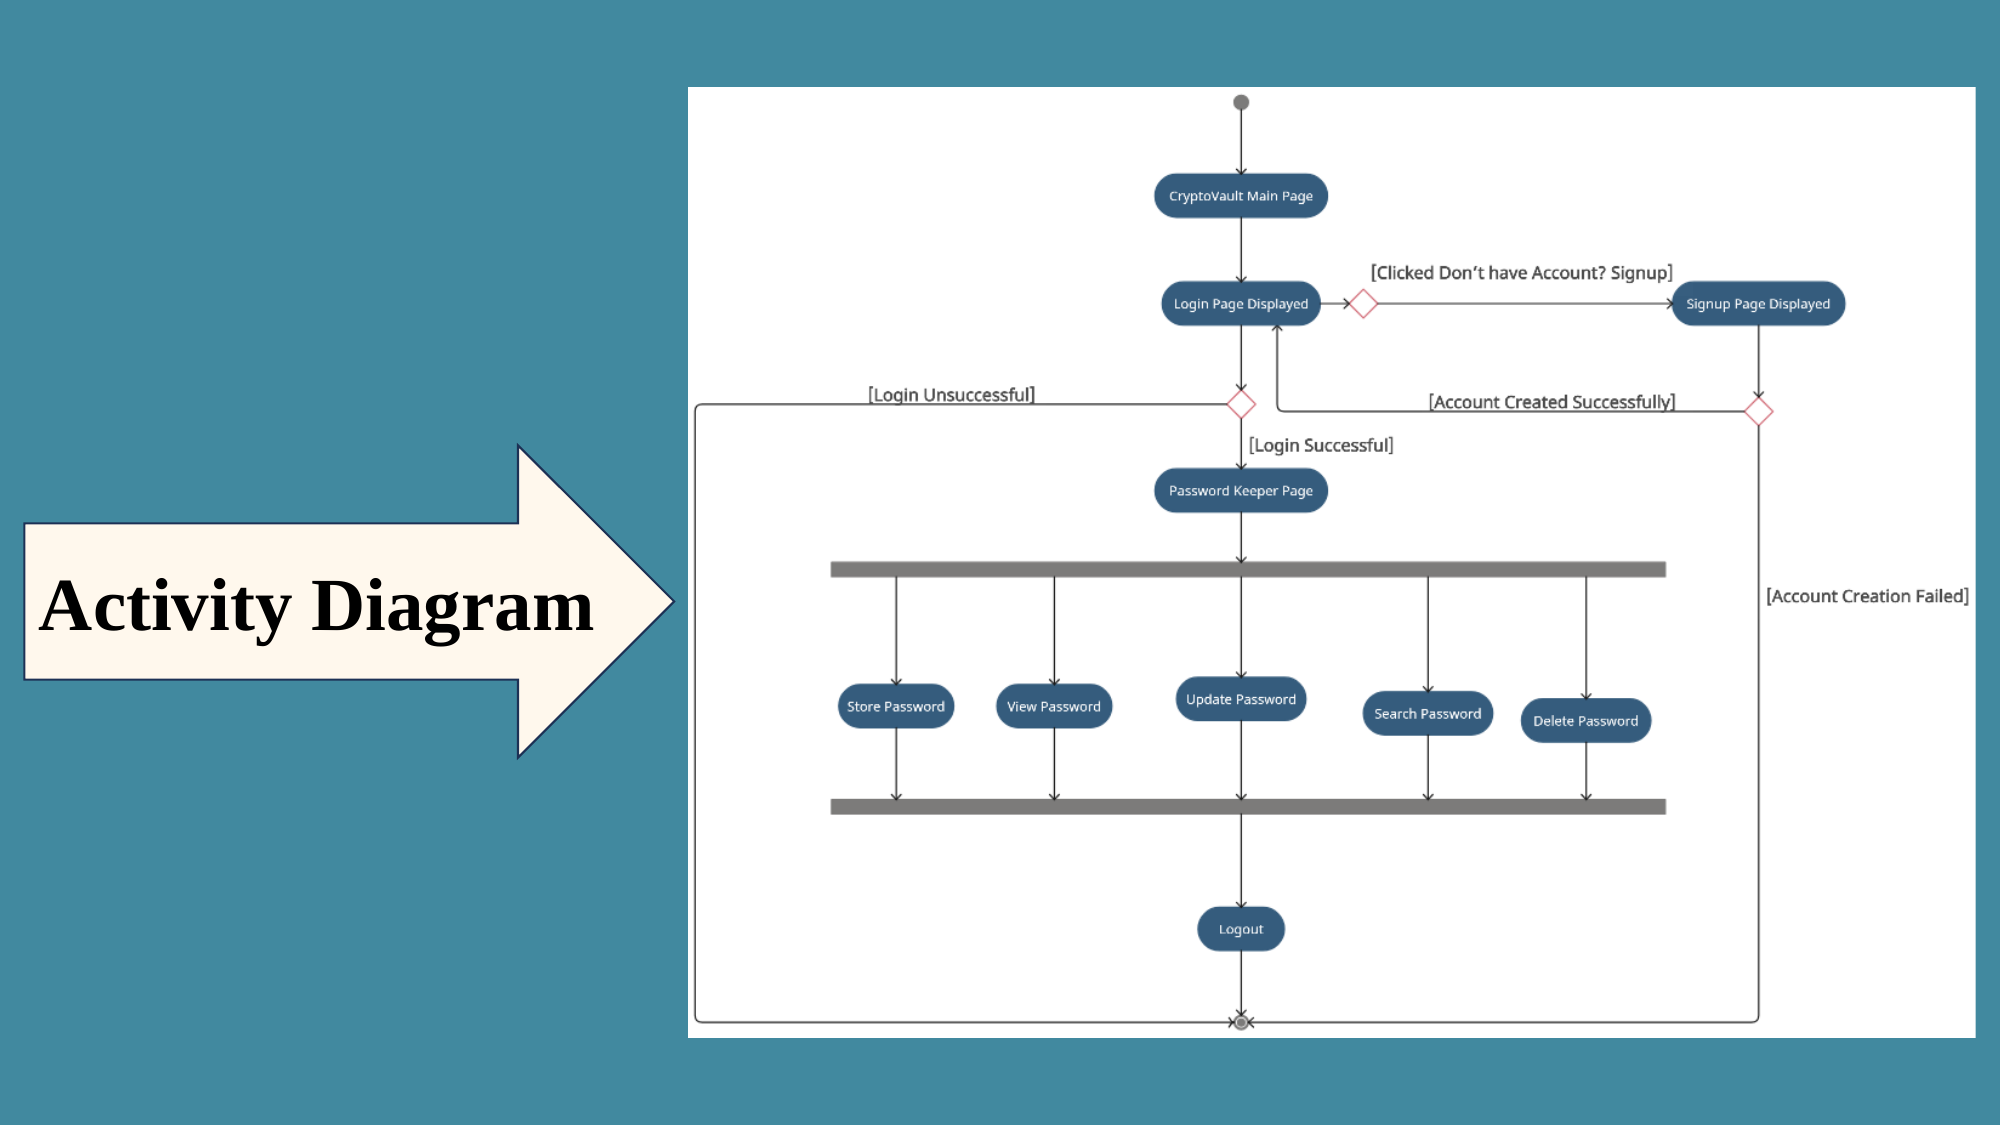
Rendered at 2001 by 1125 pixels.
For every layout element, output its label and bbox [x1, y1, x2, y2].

text_box [24, 445, 675, 758]
picture [688, 87, 1976, 1038]
